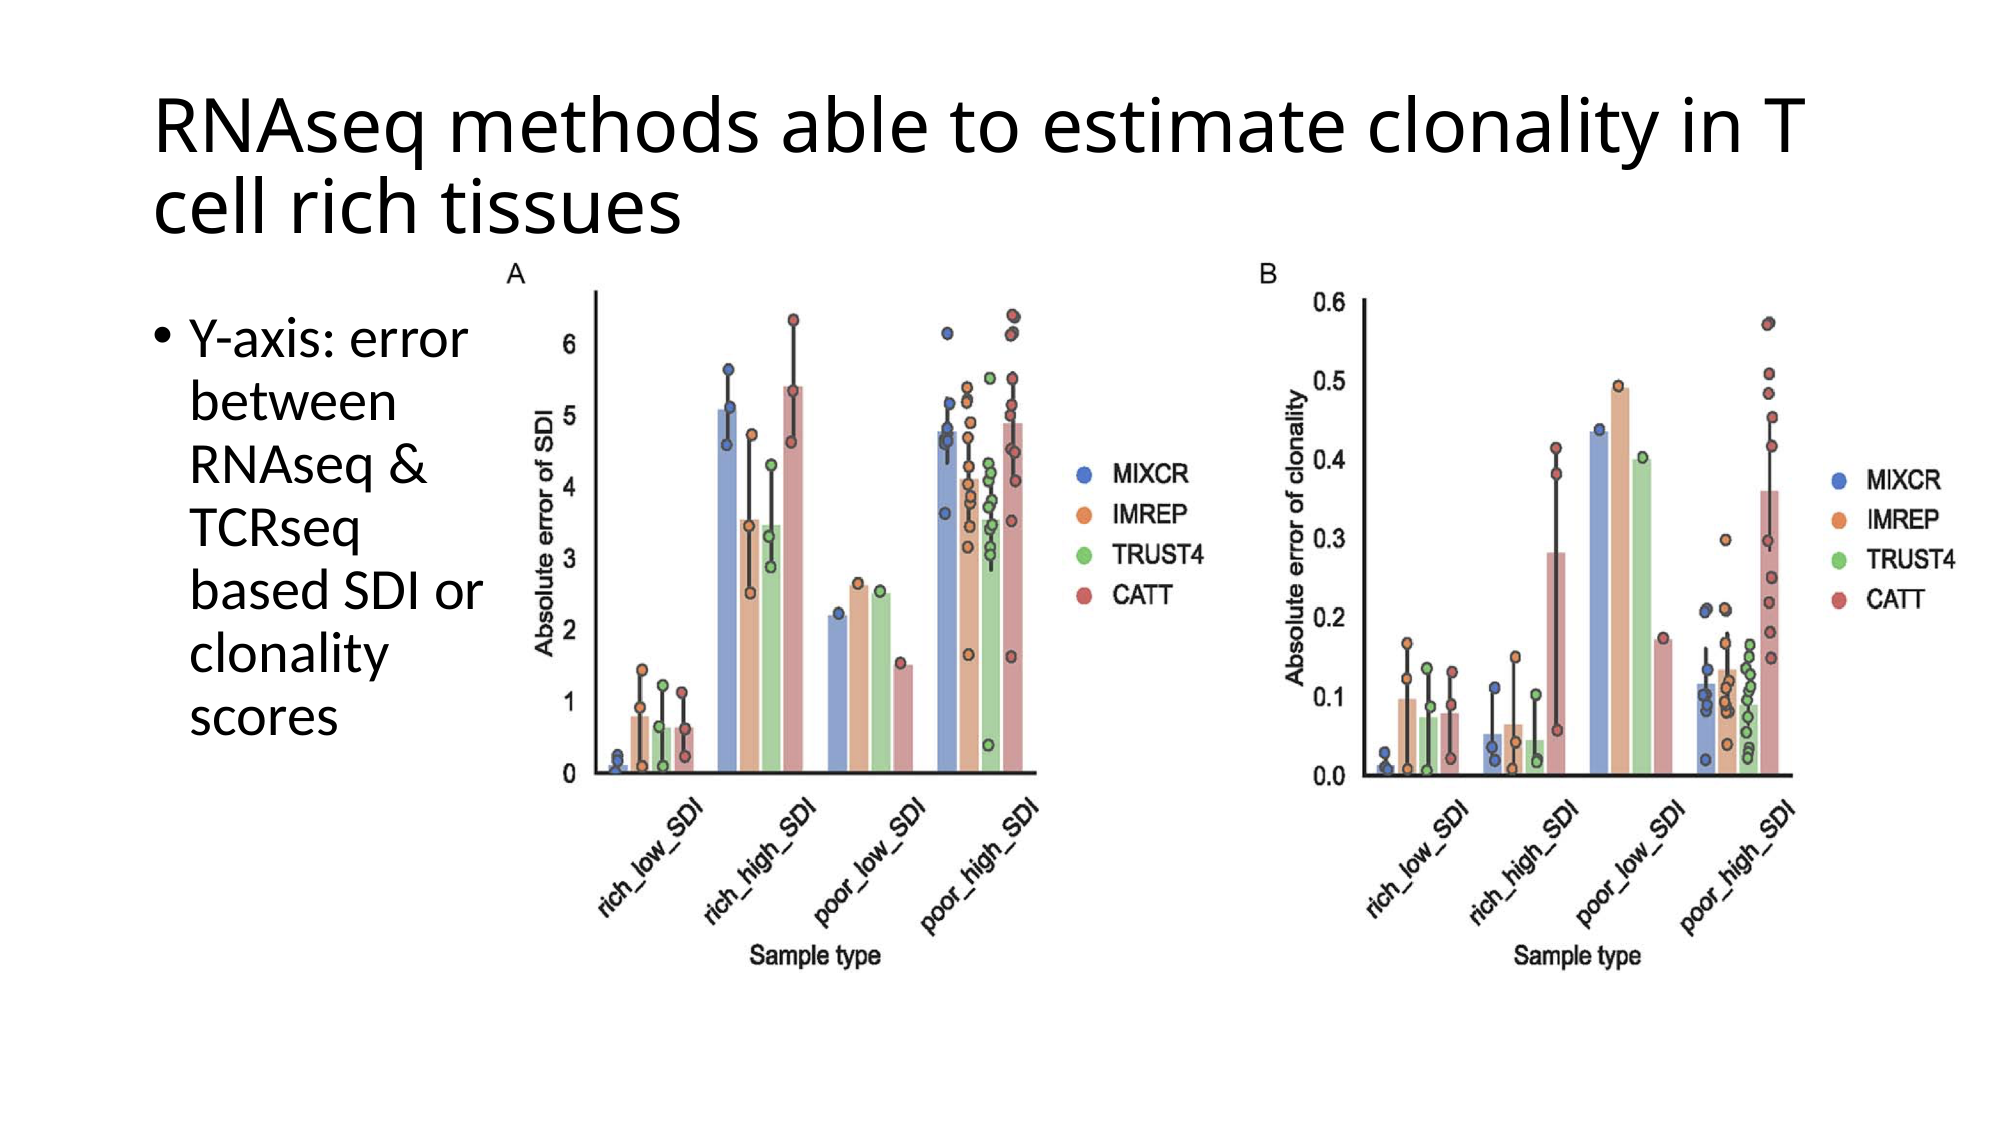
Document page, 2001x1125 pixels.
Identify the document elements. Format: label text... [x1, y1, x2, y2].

list Y-axis: error between RNAseq & TCRseq based SDI or clonality scores [137, 299, 503, 1014]
title RNAseq methods able to estimate clonality in T cell rich tissues [137, 59, 1863, 278]
picture [470, 241, 1978, 992]
